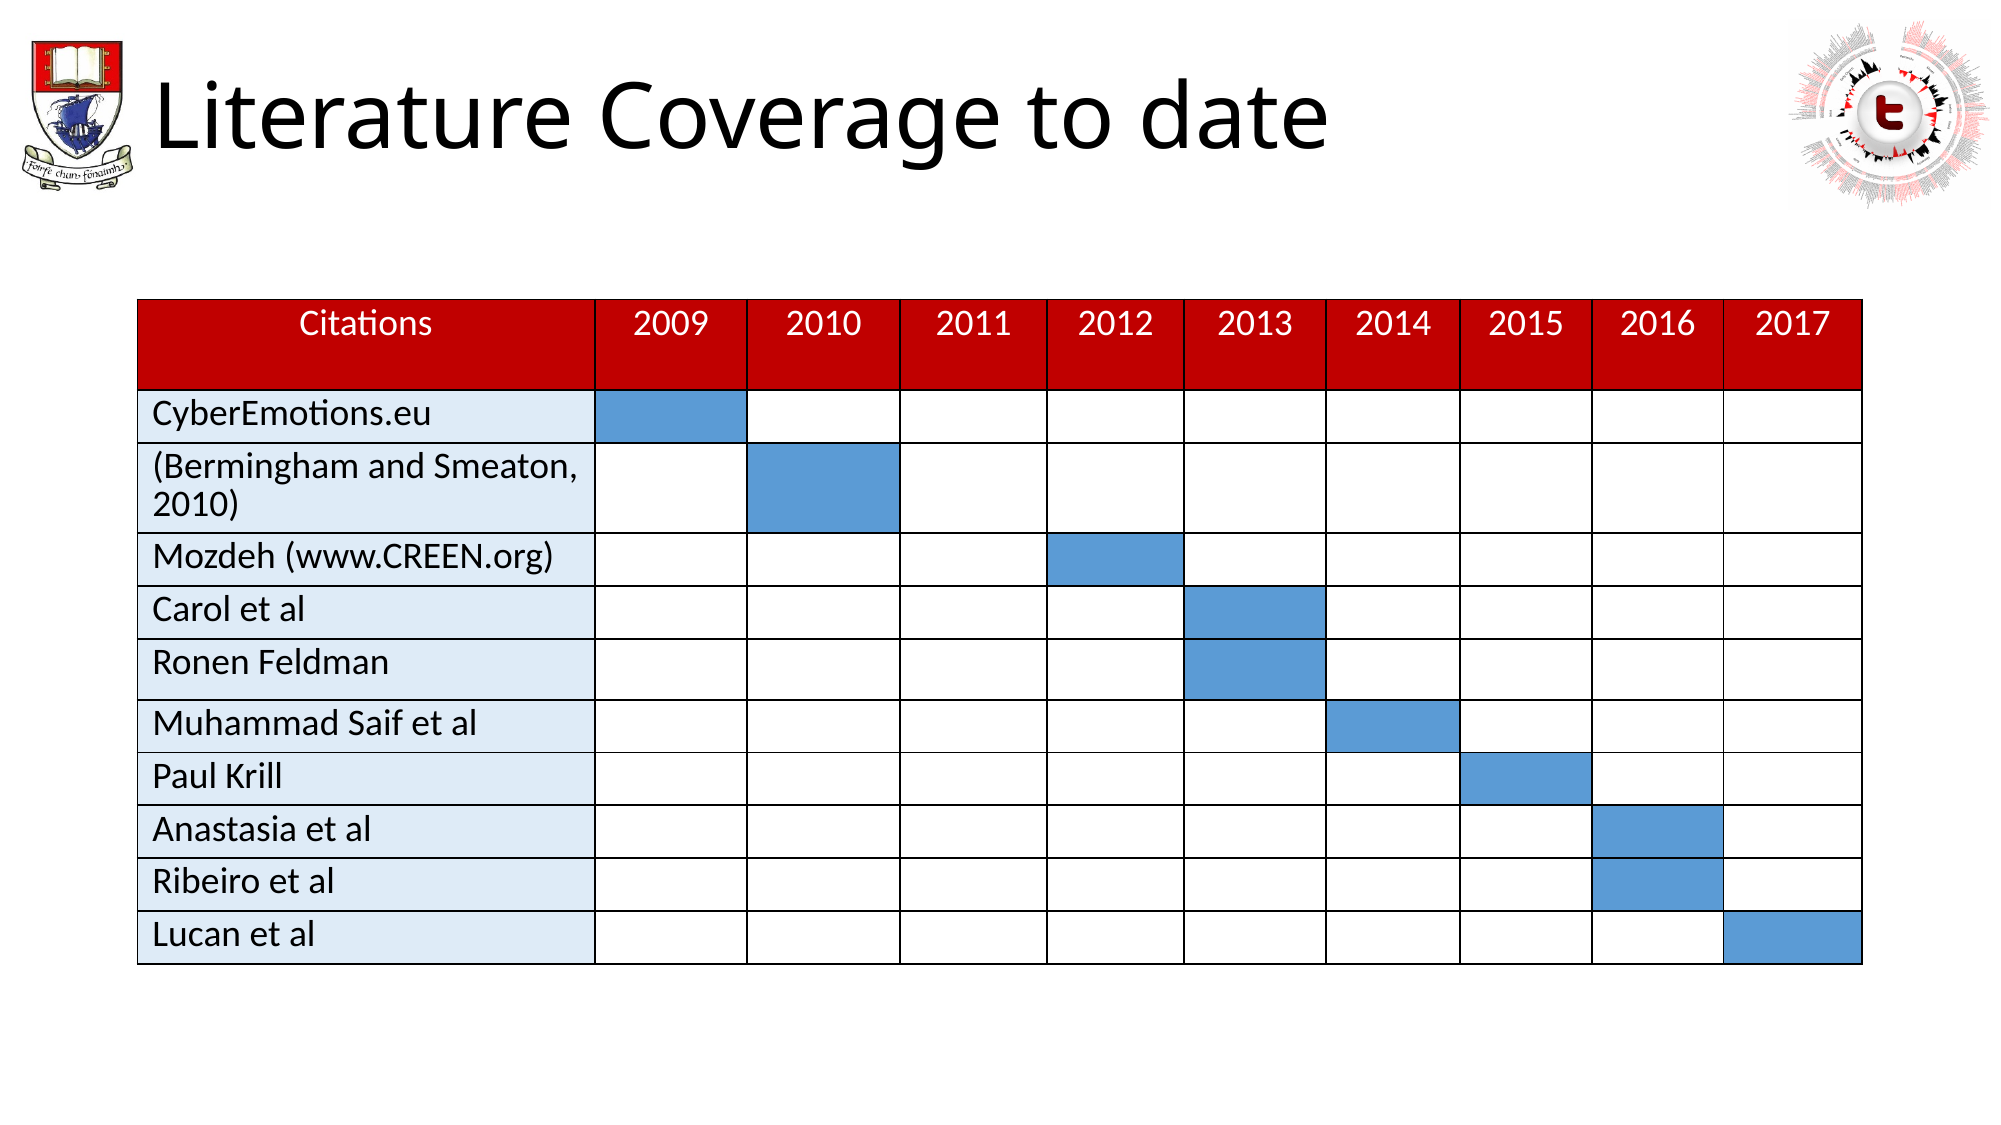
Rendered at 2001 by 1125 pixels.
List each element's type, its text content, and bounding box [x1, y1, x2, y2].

table_cell [748, 806, 899, 857]
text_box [1788, 19, 1991, 210]
table_cell [1593, 701, 1723, 752]
table_cell [1593, 640, 1723, 699]
table_cell [1724, 640, 1861, 699]
table_header 2014 [1327, 300, 1459, 389]
table_cell [1185, 859, 1325, 910]
table_cell Anastasia et al [138, 806, 594, 857]
table_cell [1593, 444, 1723, 532]
table_cell [1724, 534, 1861, 585]
table_cell [1593, 534, 1723, 585]
table_cell [1327, 391, 1459, 442]
table_cell [748, 534, 899, 585]
table_cell [1724, 912, 1861, 963]
table_cell [901, 753, 1046, 804]
table_cell [596, 640, 746, 699]
table_cell [1327, 534, 1459, 585]
table_cell [1327, 753, 1459, 804]
table_cell [748, 587, 899, 638]
table_cell [1461, 391, 1591, 442]
table_cell (Bermingham and Smeaton, 2010) [138, 444, 594, 532]
table_cell [1461, 859, 1591, 910]
table_cell Paul Krill [138, 753, 594, 804]
table_cell [1724, 444, 1861, 532]
table_cell [596, 753, 746, 804]
table_cell [901, 859, 1046, 910]
table_cell [1724, 806, 1861, 857]
table_cell [1048, 534, 1183, 585]
table_header 2009 [596, 300, 746, 389]
table_cell [748, 859, 899, 910]
table_cell [596, 806, 746, 857]
table_cell Carol et al [138, 587, 594, 638]
table_cell [1048, 640, 1183, 699]
table_cell [1048, 391, 1183, 442]
table_cell [596, 912, 746, 963]
table_cell [596, 701, 746, 752]
table_cell [1461, 701, 1591, 752]
table_cell [901, 640, 1046, 699]
table_cell [1185, 806, 1325, 857]
table_cell [901, 701, 1046, 752]
table_cell [1185, 587, 1325, 638]
table_cell [1327, 806, 1459, 857]
table_cell [1185, 640, 1325, 699]
table_cell [1327, 444, 1459, 532]
picture [14, 33, 138, 196]
table_cell [596, 534, 746, 585]
table_cell Ronen Feldman [138, 640, 594, 699]
table_cell [1593, 859, 1723, 910]
table_cell [596, 859, 746, 910]
table_cell [1048, 444, 1183, 532]
table_header 2015 [1461, 300, 1591, 389]
table_cell [1048, 753, 1183, 804]
table_header 2016 [1593, 300, 1723, 389]
table_cell [1048, 701, 1183, 752]
table_cell [1461, 806, 1591, 857]
table_cell Muhammad Saif et al [138, 701, 594, 752]
table_header 2011 [901, 300, 1046, 389]
table_cell [1593, 753, 1723, 804]
table_cell [1185, 701, 1325, 752]
table_cell [1461, 912, 1591, 963]
text_box Literature Coverage to date [137, 5, 1863, 224]
table_cell [1724, 391, 1861, 442]
table_cell [1724, 701, 1861, 752]
table_cell [1327, 701, 1459, 752]
table_cell [1185, 753, 1325, 804]
table_cell [1461, 587, 1591, 638]
table_cell [1593, 806, 1723, 857]
table_cell [1327, 640, 1459, 699]
table_cell [748, 391, 899, 442]
table_cell [1185, 391, 1325, 442]
table_cell Mozdeh (www.CREEN.org) [138, 534, 594, 585]
table_cell Lucan et al [138, 912, 594, 963]
table_cell [1724, 587, 1861, 638]
table_cell [901, 912, 1046, 963]
table_cell [1327, 912, 1459, 963]
table_cell [748, 640, 899, 699]
table_cell [1048, 587, 1183, 638]
table_cell [596, 391, 746, 442]
table_cell [596, 444, 746, 532]
table_cell [748, 753, 899, 804]
table_cell CyberEmotions.eu [138, 391, 594, 442]
table_cell [1327, 859, 1459, 910]
table_header 2010 [748, 300, 899, 389]
table_cell [1461, 640, 1591, 699]
table_cell [901, 806, 1046, 857]
table_cell [1724, 753, 1861, 804]
table_cell [1185, 912, 1325, 963]
table_cell [1461, 753, 1591, 804]
table_cell [1048, 806, 1183, 857]
table_cell [1724, 859, 1861, 910]
table_cell [1327, 587, 1459, 638]
table_cell [1048, 859, 1183, 910]
table_header Citations [138, 300, 594, 389]
table_cell [901, 391, 1046, 442]
table_cell [901, 444, 1046, 532]
table_cell [596, 587, 746, 638]
table_header 2013 [1185, 300, 1325, 389]
table_header 2017 [1724, 300, 1861, 389]
table_cell [901, 534, 1046, 585]
table_cell [1593, 912, 1723, 963]
table_cell [1048, 912, 1183, 963]
table_cell [748, 444, 899, 532]
table_cell [1593, 587, 1723, 638]
table_cell [1461, 534, 1591, 585]
table_header 2012 [1048, 300, 1183, 389]
table_cell Ribeiro et al [138, 859, 594, 910]
table_cell [748, 912, 899, 963]
table_cell [1461, 444, 1591, 532]
table_cell [901, 587, 1046, 638]
table_cell [1185, 534, 1325, 585]
table_cell [748, 701, 899, 752]
table_cell [1593, 391, 1723, 442]
table_cell [1185, 444, 1325, 532]
